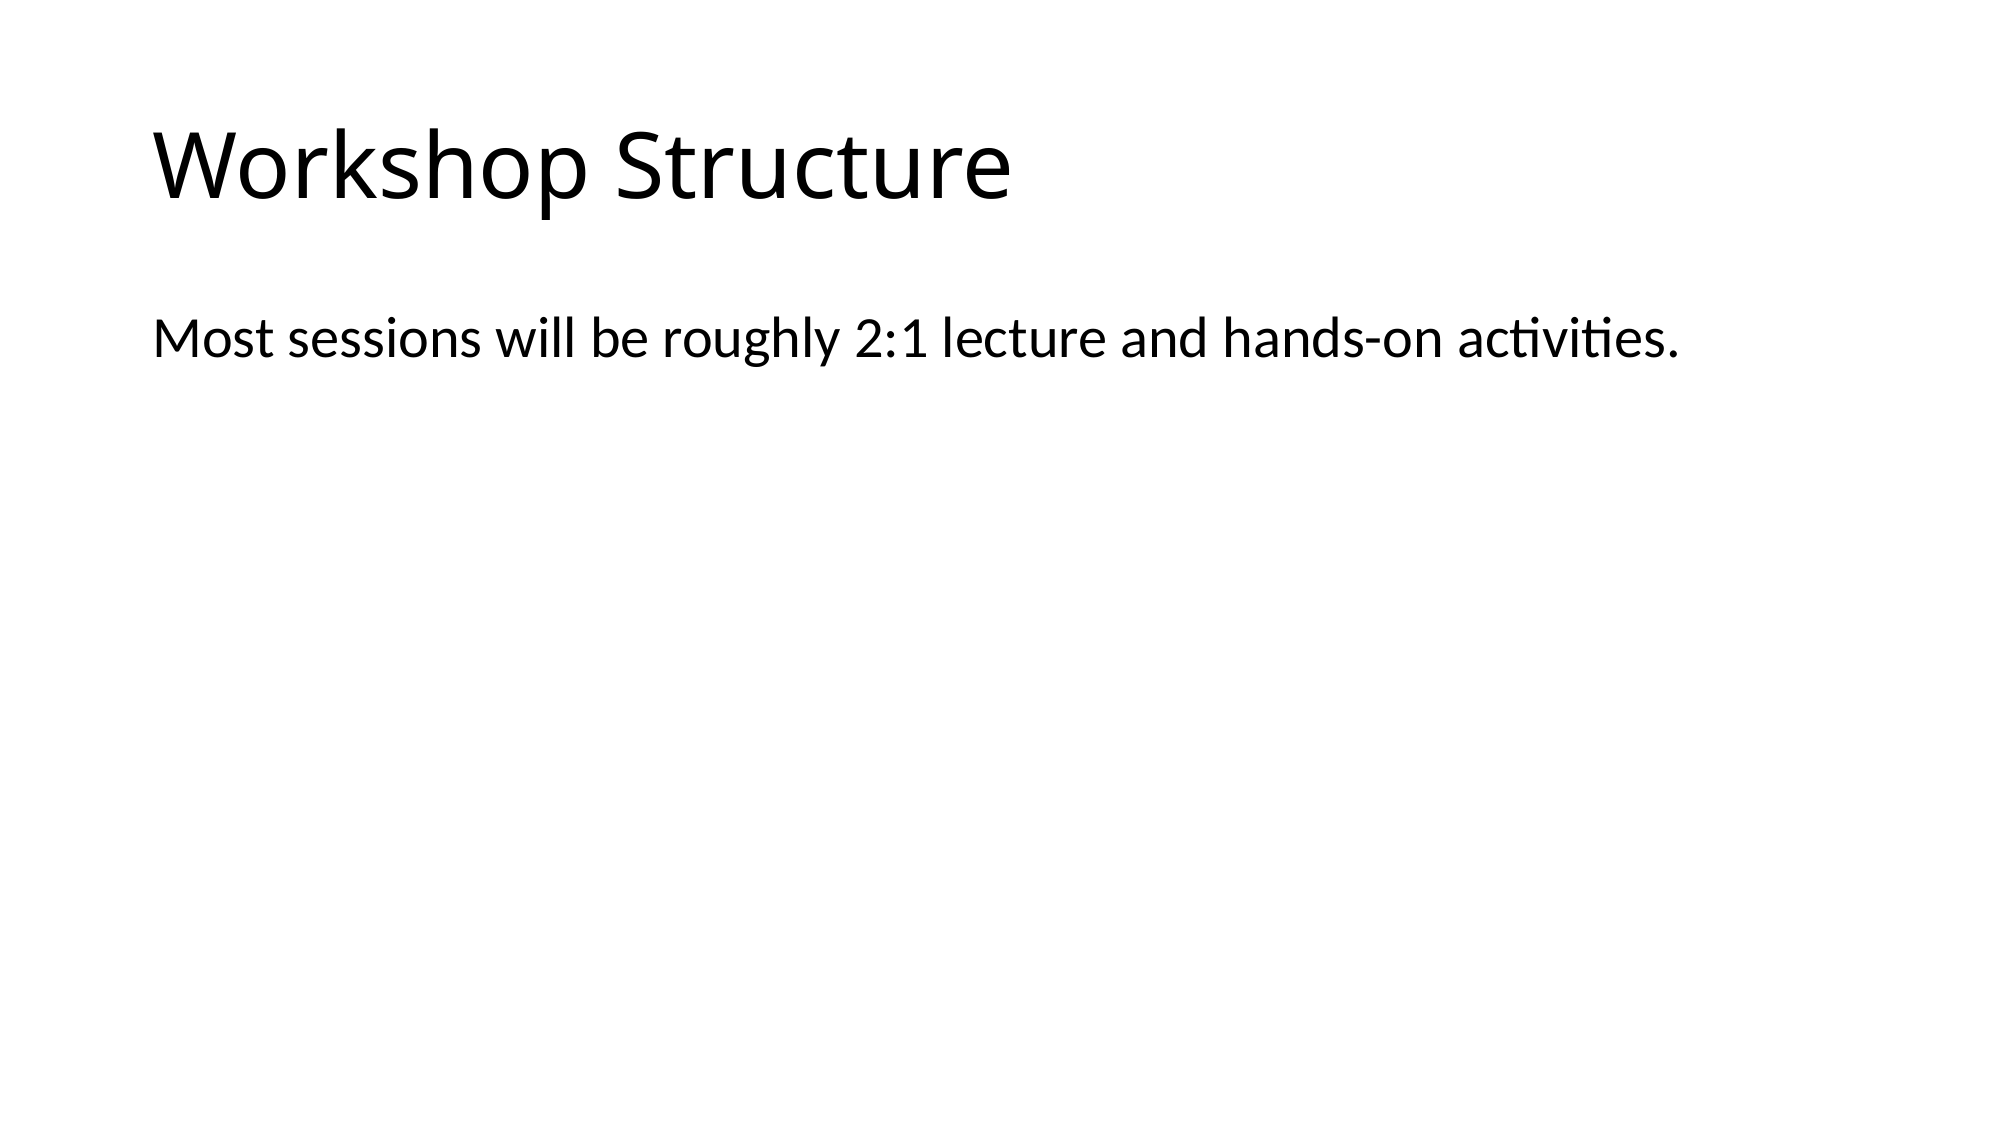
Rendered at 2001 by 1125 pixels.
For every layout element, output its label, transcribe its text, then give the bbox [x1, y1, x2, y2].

title Workshop Structure [137, 59, 1863, 278]
list Most sessions will be roughly 2:1 lecture and hands-on activities. [137, 299, 1863, 1014]
